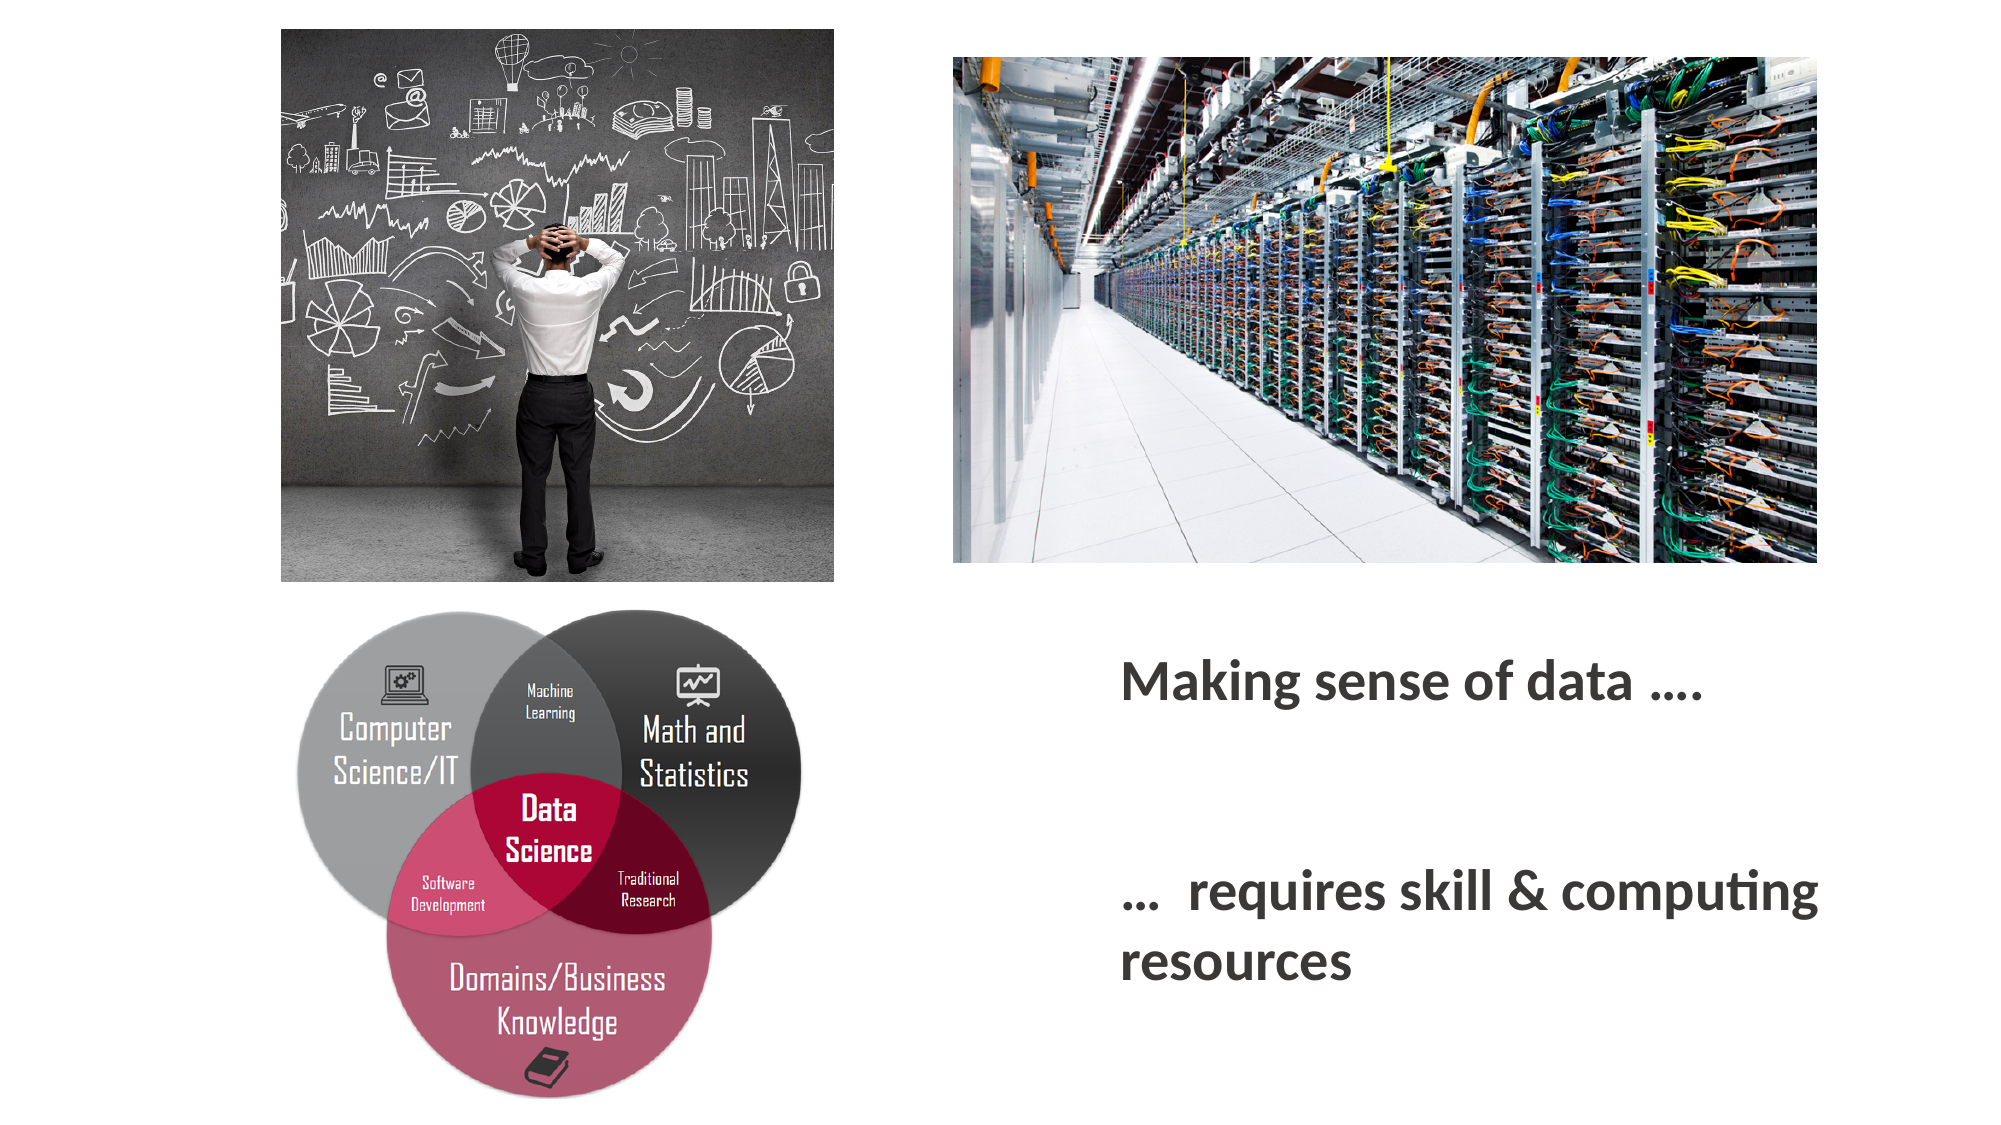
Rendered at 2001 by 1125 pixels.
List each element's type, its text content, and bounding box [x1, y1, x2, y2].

picture [275, 606, 820, 1099]
picture [281, 29, 834, 582]
text_box Making sense of data …. … requires skill & computing resources [1105, 634, 1927, 1000]
picture [952, 57, 1817, 563]
